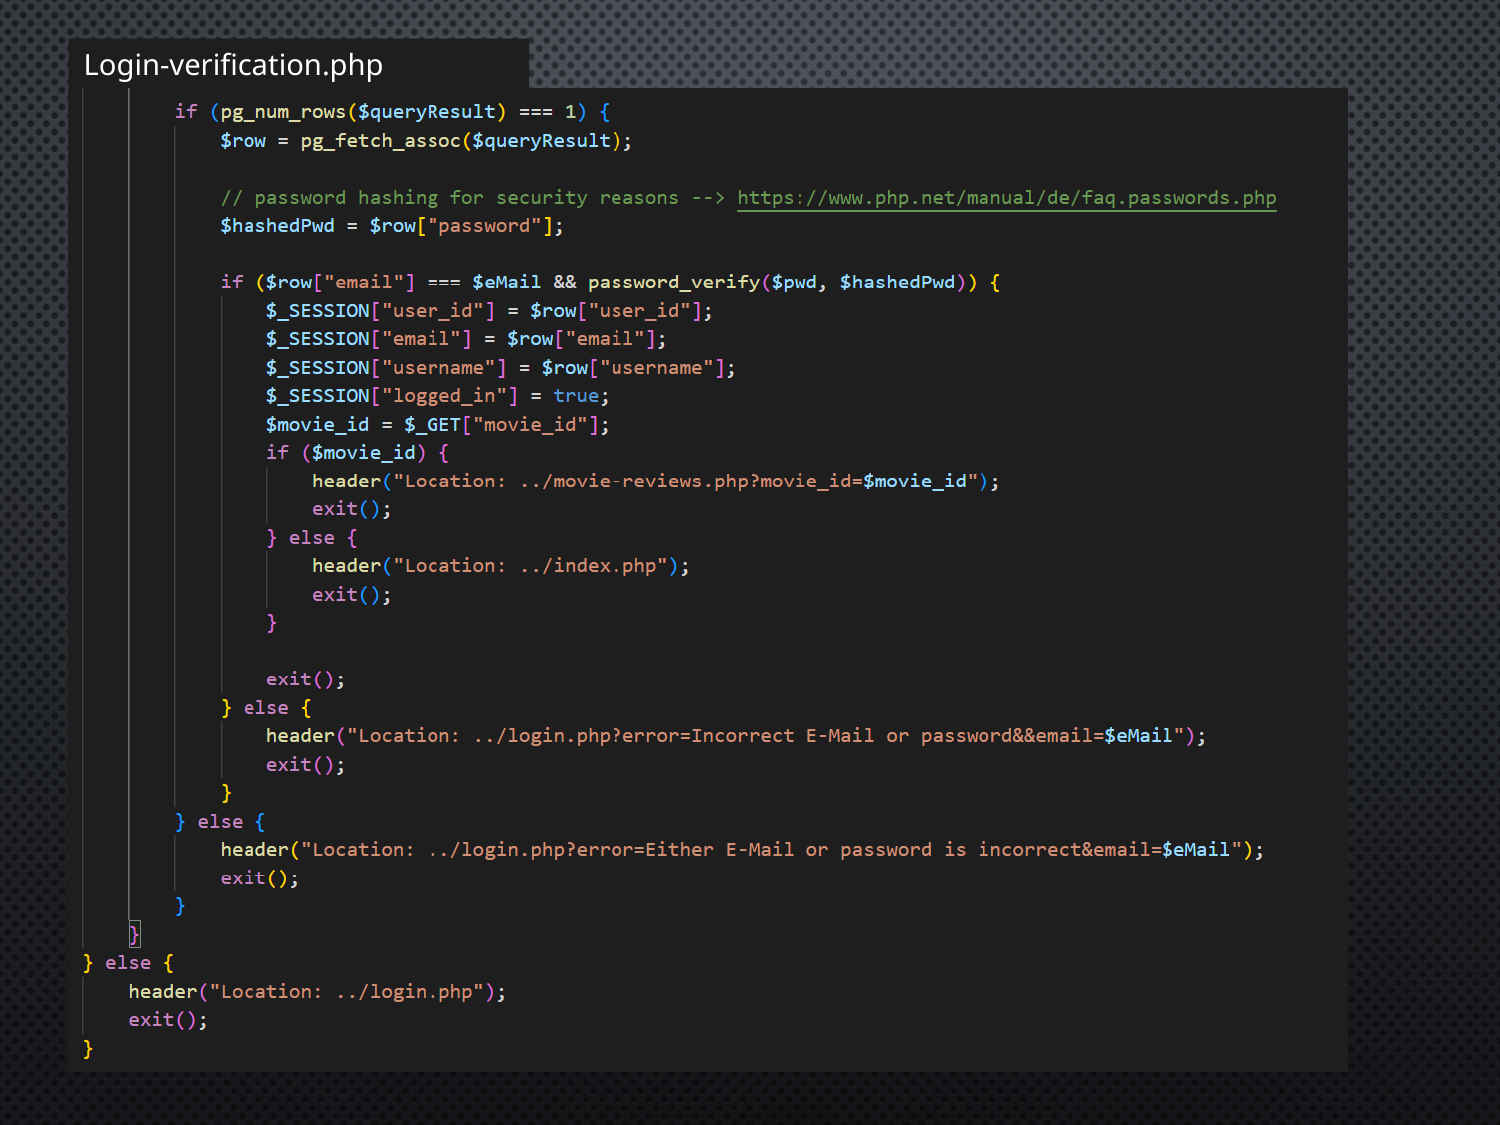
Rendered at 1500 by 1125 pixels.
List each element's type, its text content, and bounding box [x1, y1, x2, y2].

picture [68, 88, 1348, 1072]
text_box Login-verification.php [68, 38, 530, 88]
